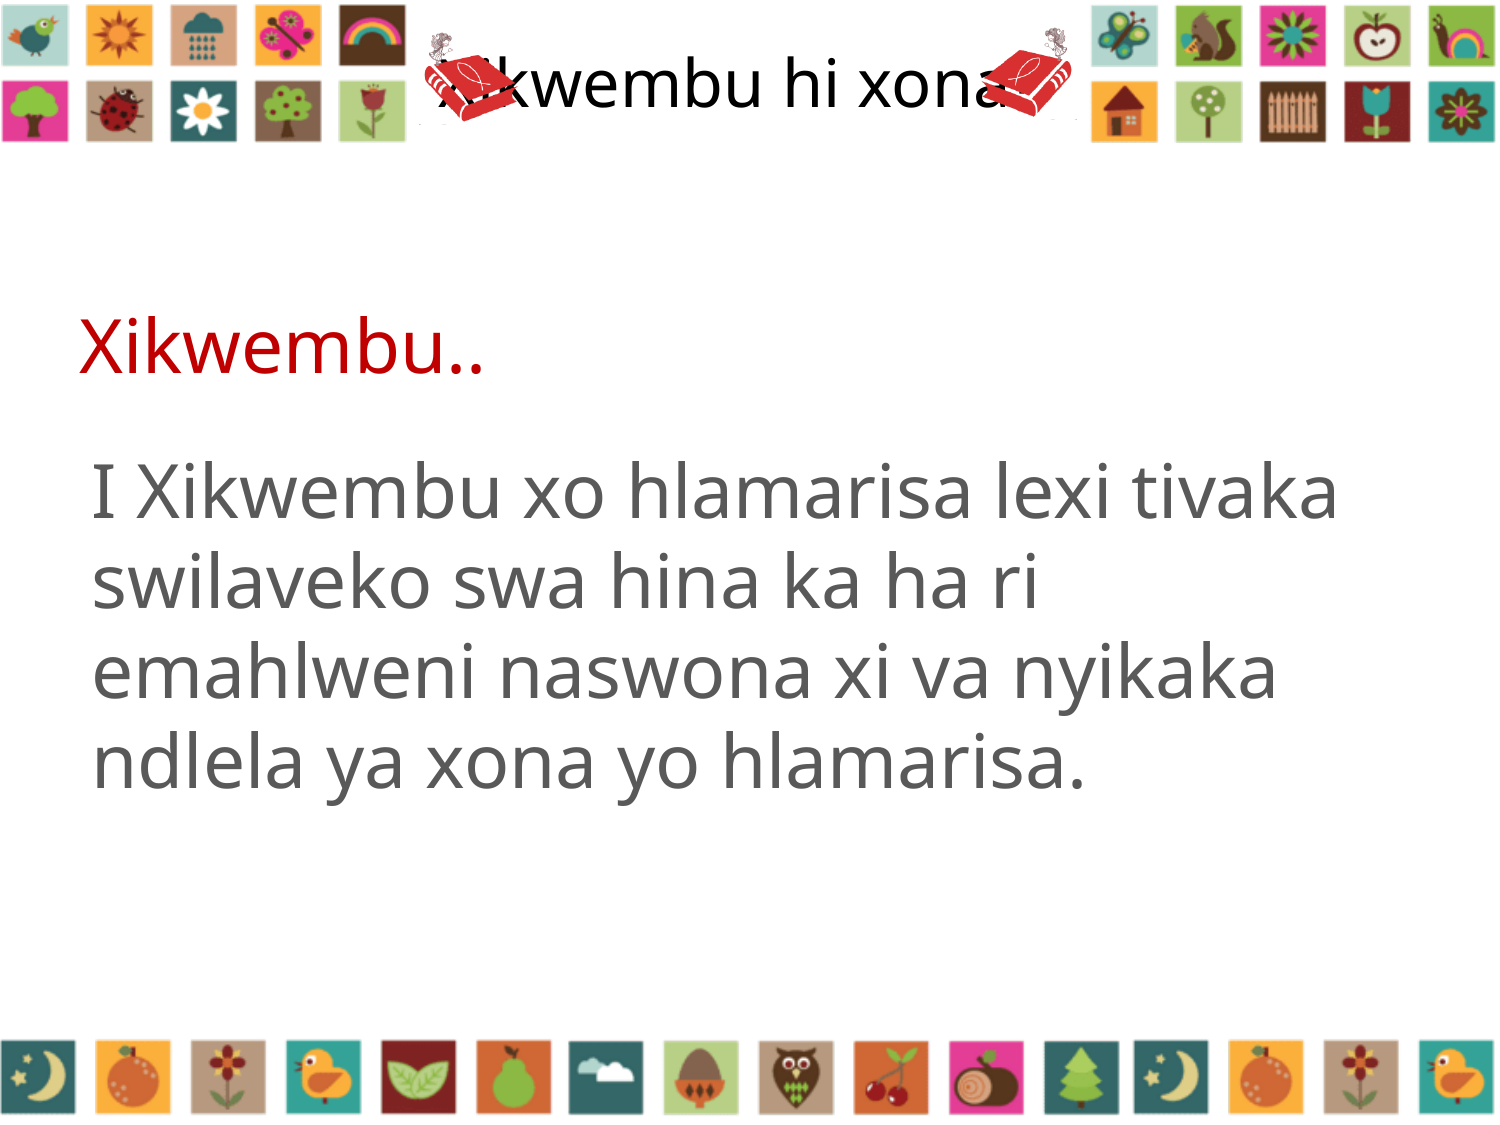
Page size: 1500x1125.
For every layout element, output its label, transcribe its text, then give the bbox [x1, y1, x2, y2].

text_box I Xikwembu xo hlamarisa lexi tivaka swilaveko swa hina ka ha ri emahlweni naswona xi va nyikaka ndlela ya xona yo hlamarisa. [76, 436, 1424, 902]
text_box Xikwembu hi xona? [552, 33, 1077, 129]
picture [0, 3, 550, 150]
text_box Xikwembu.. [64, 290, 1412, 396]
picture [950, 3, 1500, 150]
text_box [0, 1028, 1500, 1118]
